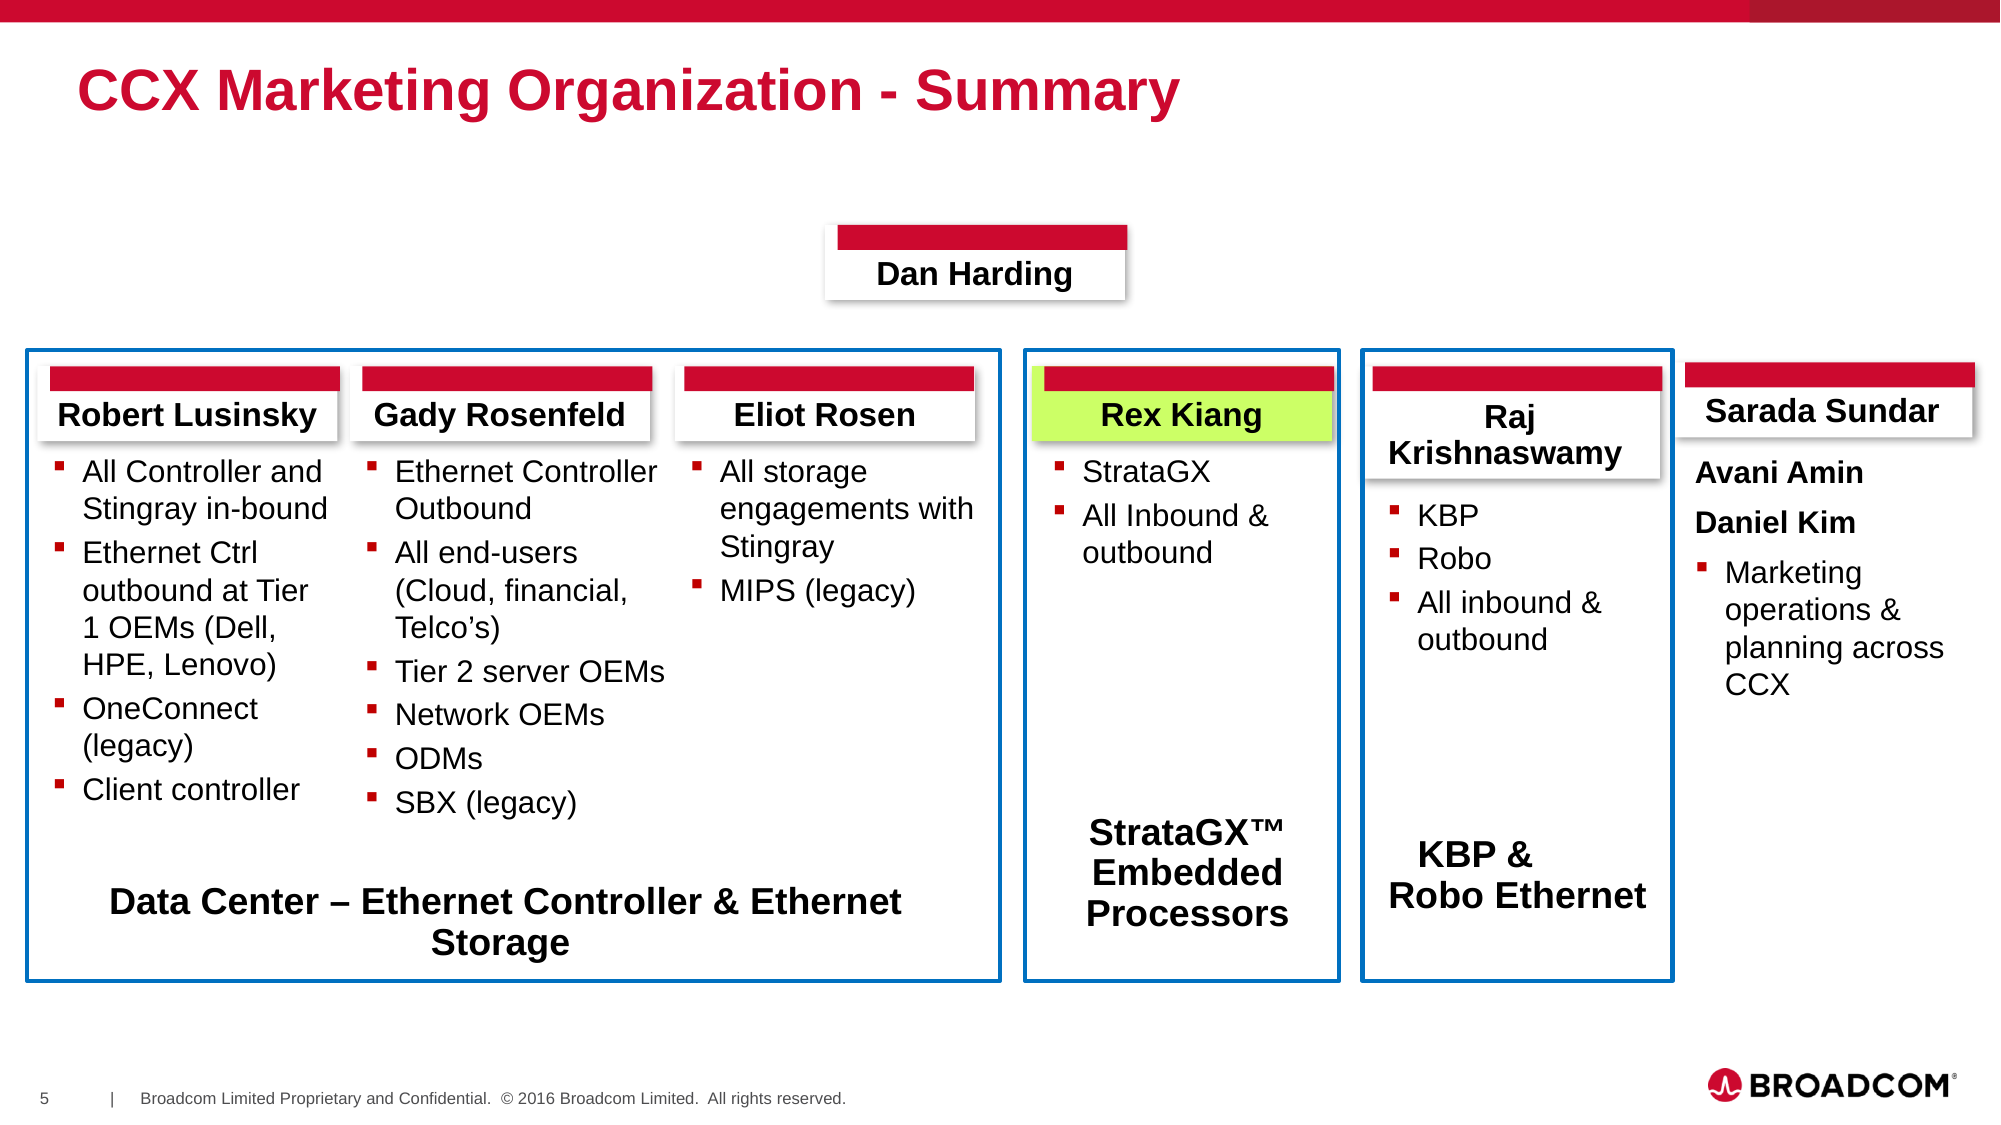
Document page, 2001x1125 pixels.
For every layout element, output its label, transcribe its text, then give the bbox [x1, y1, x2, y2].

text_box [835, 223, 1129, 252]
text_box Avani Amin Daniel Kim Marketing operations & planning across CCX [1680, 444, 1980, 710]
picture [1708, 1068, 1957, 1102]
title CCX Marketing Organization - Summary [62, 62, 1927, 123]
text_box [1683, 360, 1977, 389]
text_box Dan Harding [823, 223, 1127, 302]
text_box Sarada Sundar [1675, 360, 1975, 439]
text_box [1360, 348, 1675, 983]
text_box [25, 348, 1002, 983]
text_box [1023, 348, 1341, 983]
